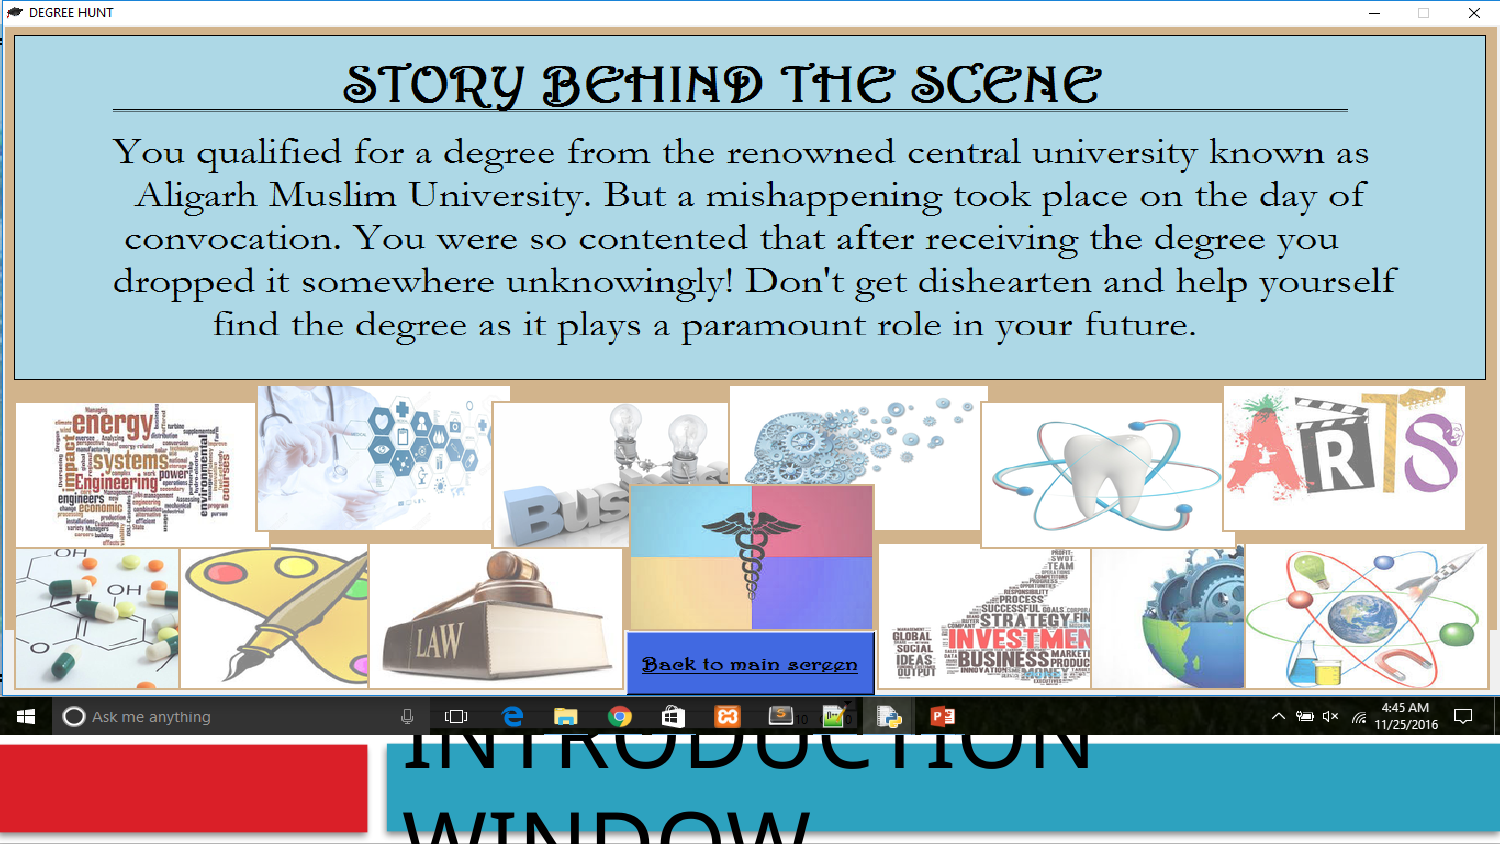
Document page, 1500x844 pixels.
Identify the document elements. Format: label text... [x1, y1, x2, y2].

subtitle INTRODUCTION WINDOW [387, 745, 1457, 829]
picture [0, 0, 1500, 735]
